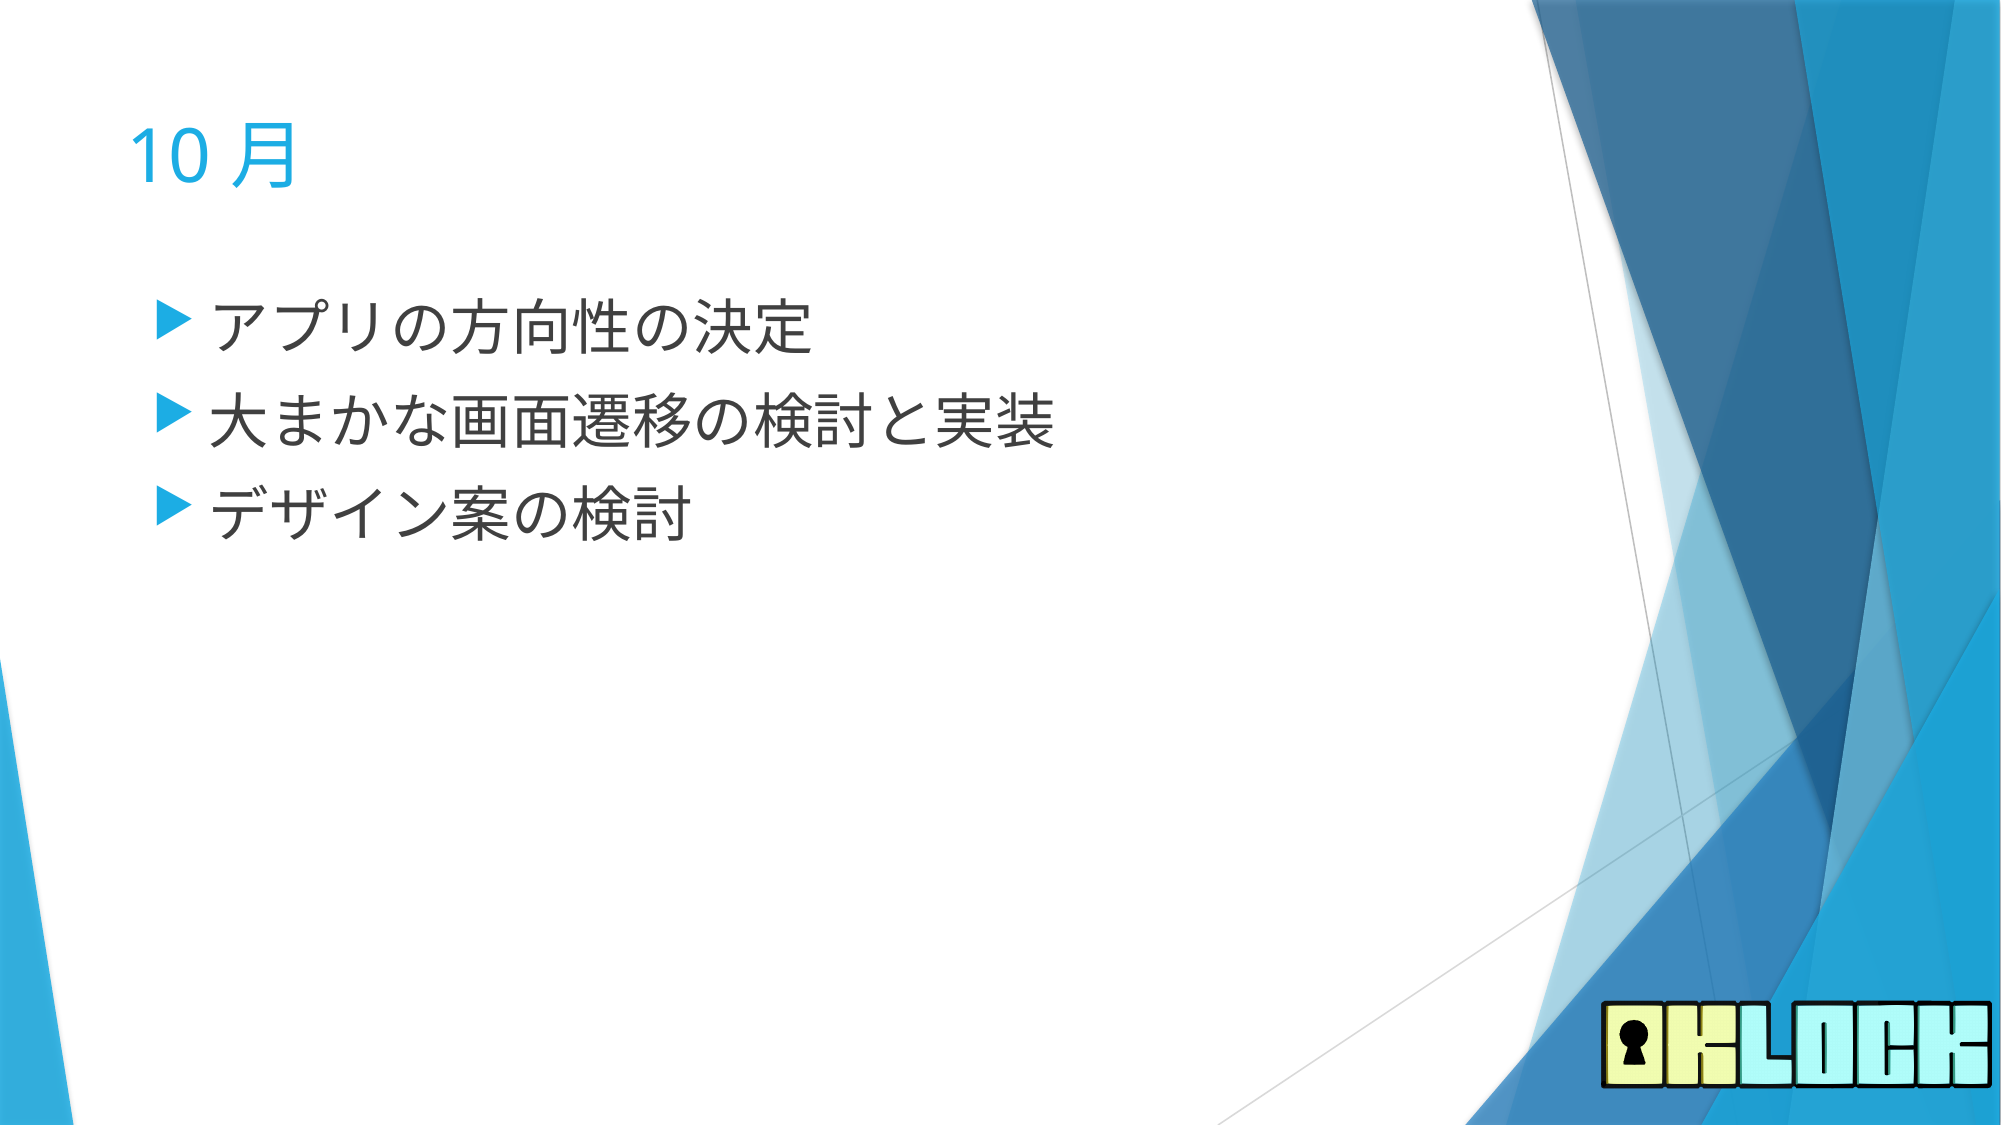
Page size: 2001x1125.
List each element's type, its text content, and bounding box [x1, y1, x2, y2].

title 10月 [111, 99, 1522, 317]
list アプリの方向性の決定 大まかな画面遷移の検討と実装 デザイン案の検討 [137, 281, 1548, 1014]
picture [1589, 968, 2001, 1123]
